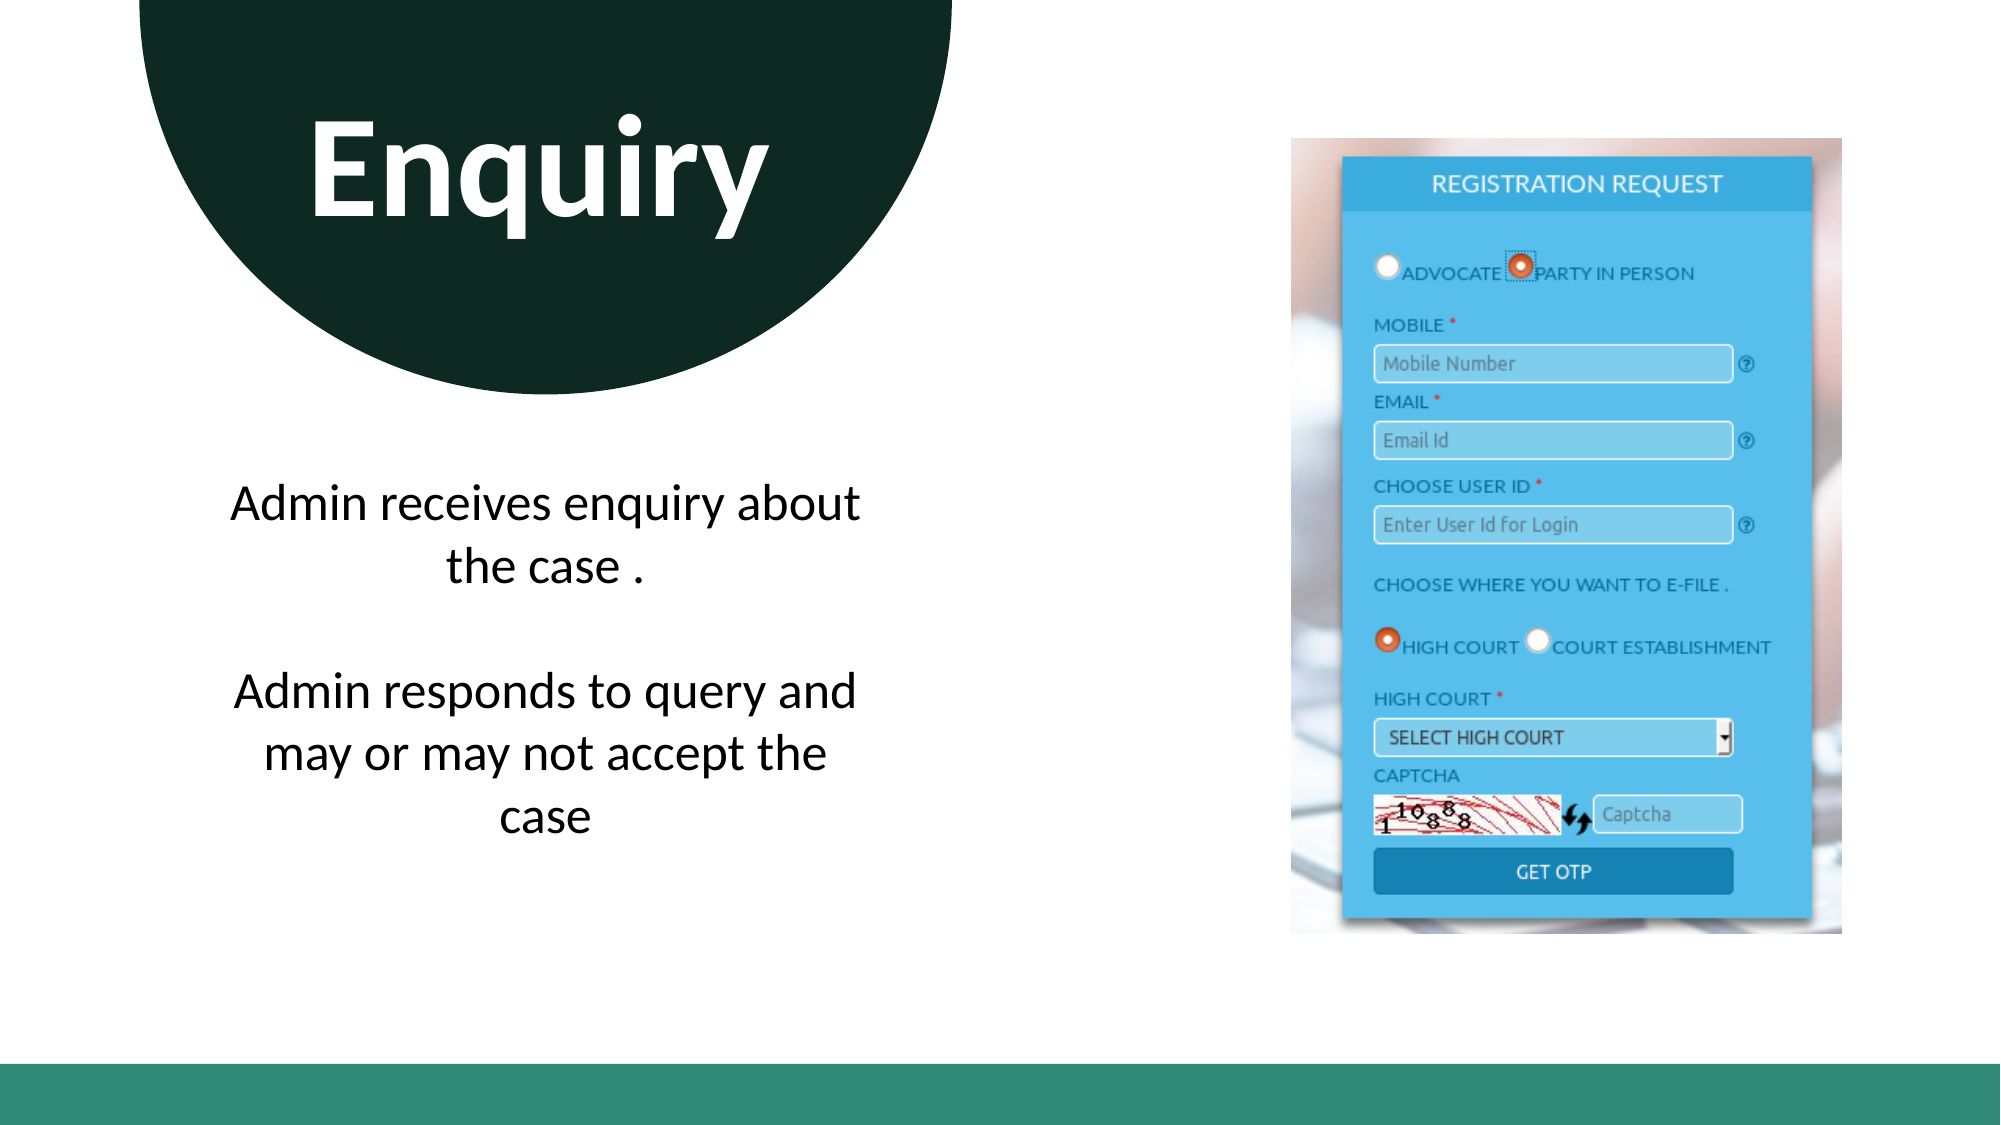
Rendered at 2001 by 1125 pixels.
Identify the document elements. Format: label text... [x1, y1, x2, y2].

picture [1291, 138, 1842, 934]
text_box [0, 1063, 2000, 1125]
text_box [138, 0, 953, 396]
text_box Admin receives enquiry about the case . Admin responds to query and may or may not accept the case [203, 461, 888, 851]
text_box Enquiry [292, 62, 799, 253]
